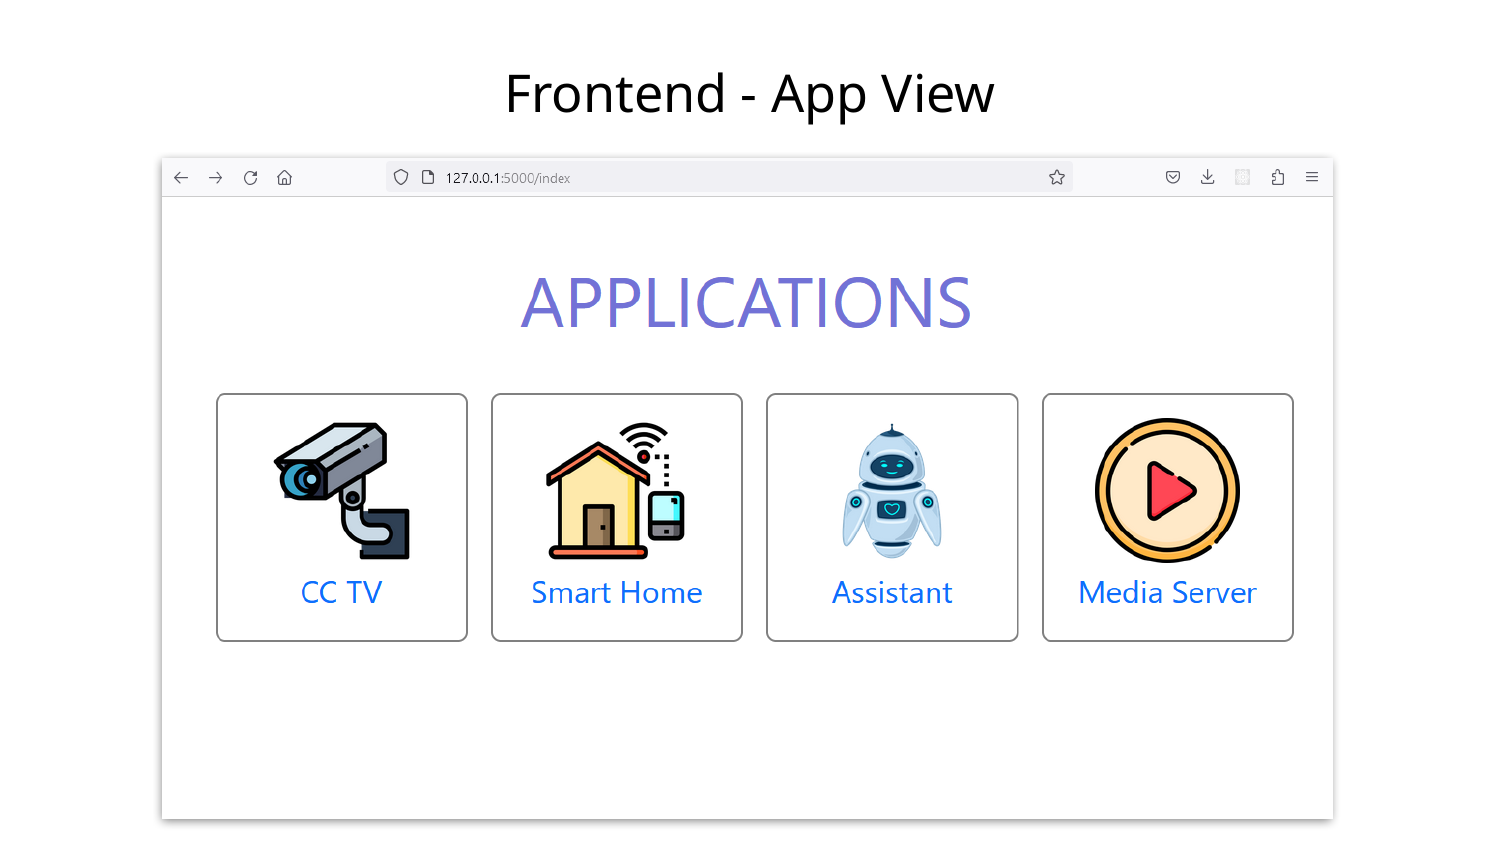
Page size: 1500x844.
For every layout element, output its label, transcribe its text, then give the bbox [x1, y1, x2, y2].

title Frontend - App View [84, 49, 1416, 134]
picture [162, 158, 1333, 820]
